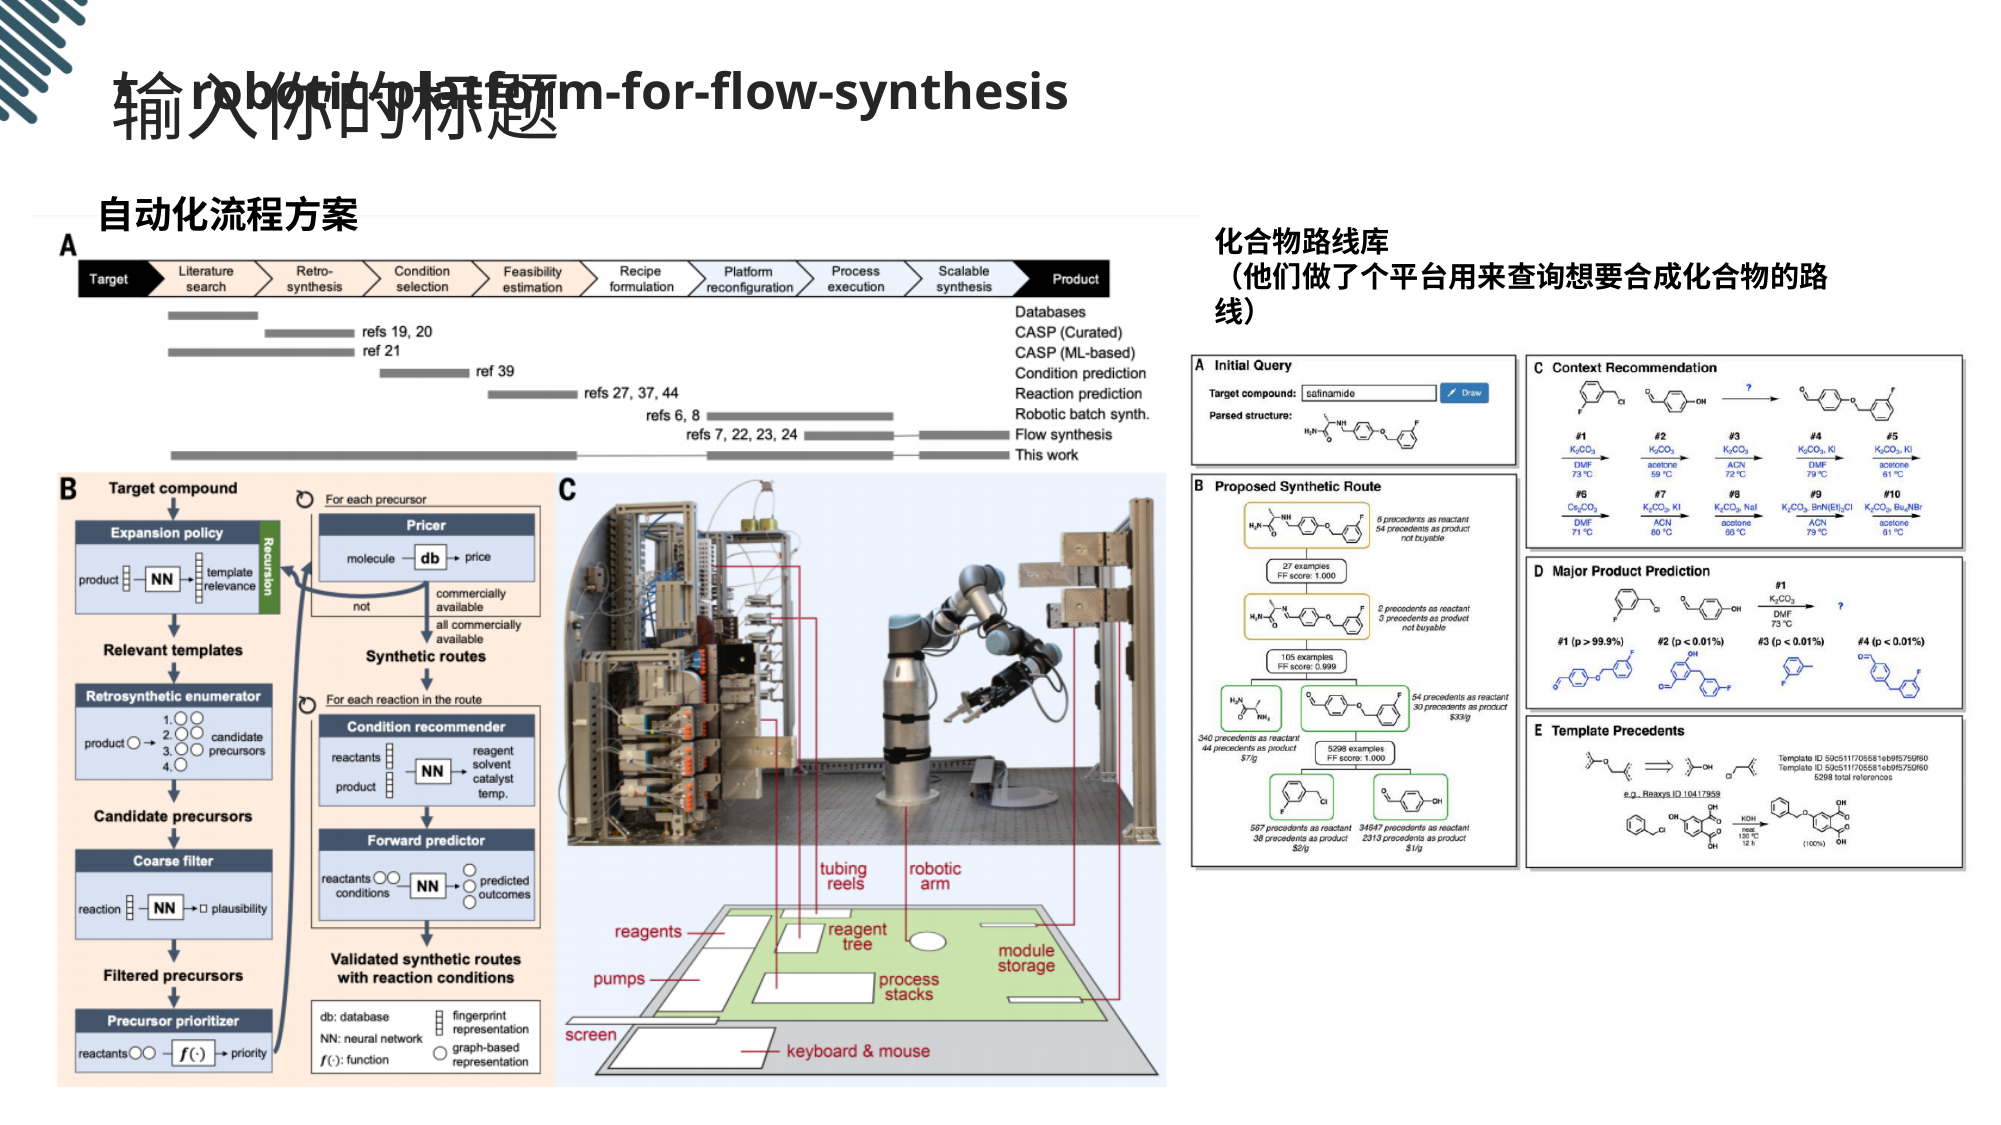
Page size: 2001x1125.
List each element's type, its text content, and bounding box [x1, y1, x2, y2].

text_box 输入你的标题 [95, 127, 629, 157]
text_box 自动化流程方案 [81, 184, 478, 215]
text_box robotic-platform-for-flow-synthesis [40, 51, 1145, 127]
text_box 化合物路线库 （他们做了个平台用来查询想要合成化合物的路线） [1200, 215, 1879, 336]
picture [0, 0, 2000, 1125]
